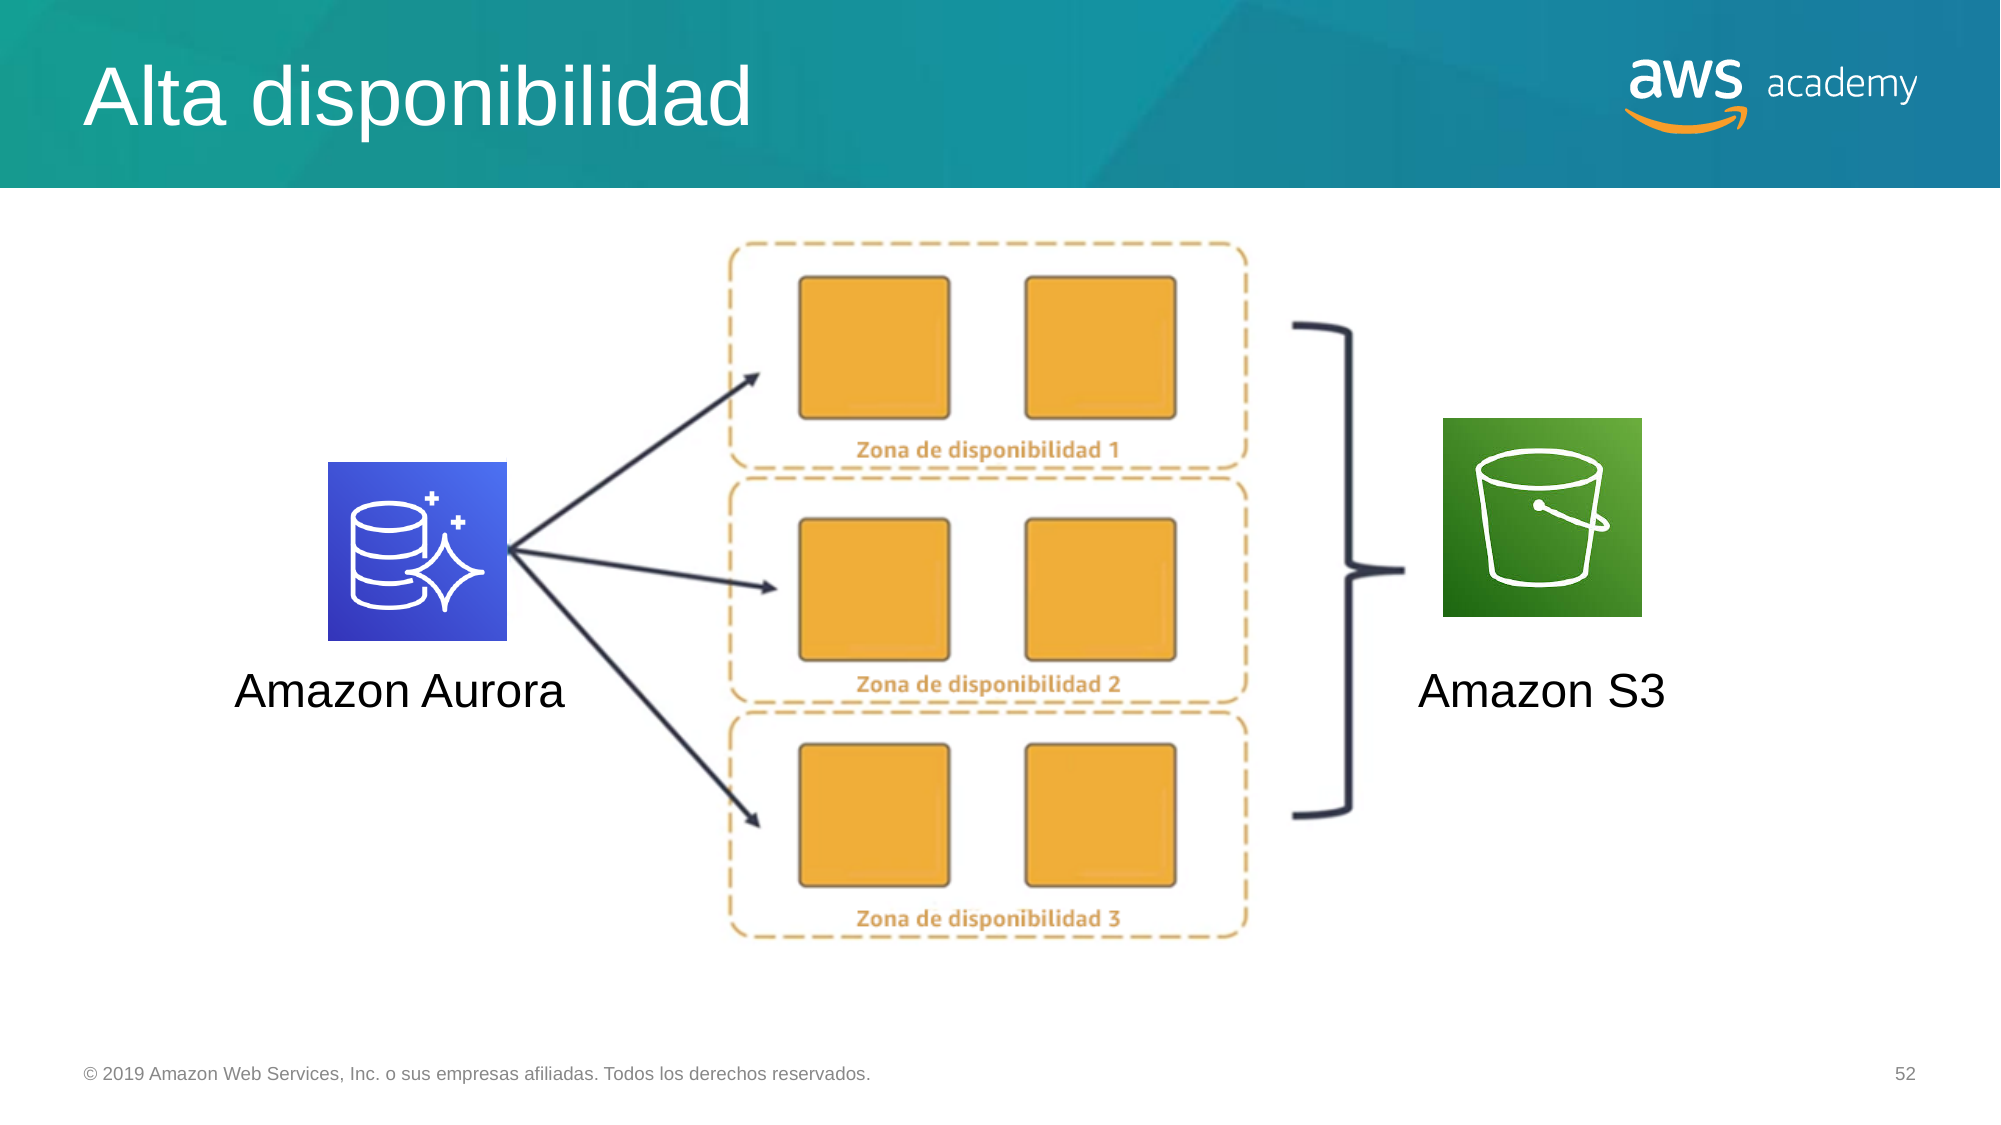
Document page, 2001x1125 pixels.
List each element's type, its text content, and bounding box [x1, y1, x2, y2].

title Alta disponibilidad [68, 59, 1551, 138]
picture [1443, 418, 1642, 617]
text_box Amazon S3 [1429, 659, 1753, 718]
picture [327, 236, 1424, 1125]
slide_number ‹#› [1481, 1042, 1932, 1103]
footer © 2019 Amazon Web Services, Inc. o sus empresas afiliadas. Todos los derechos reservados. [68, 1042, 500, 1103]
text_box Amazon Aurora [189, 659, 500, 718]
picture [0, 0, 2000, 188]
